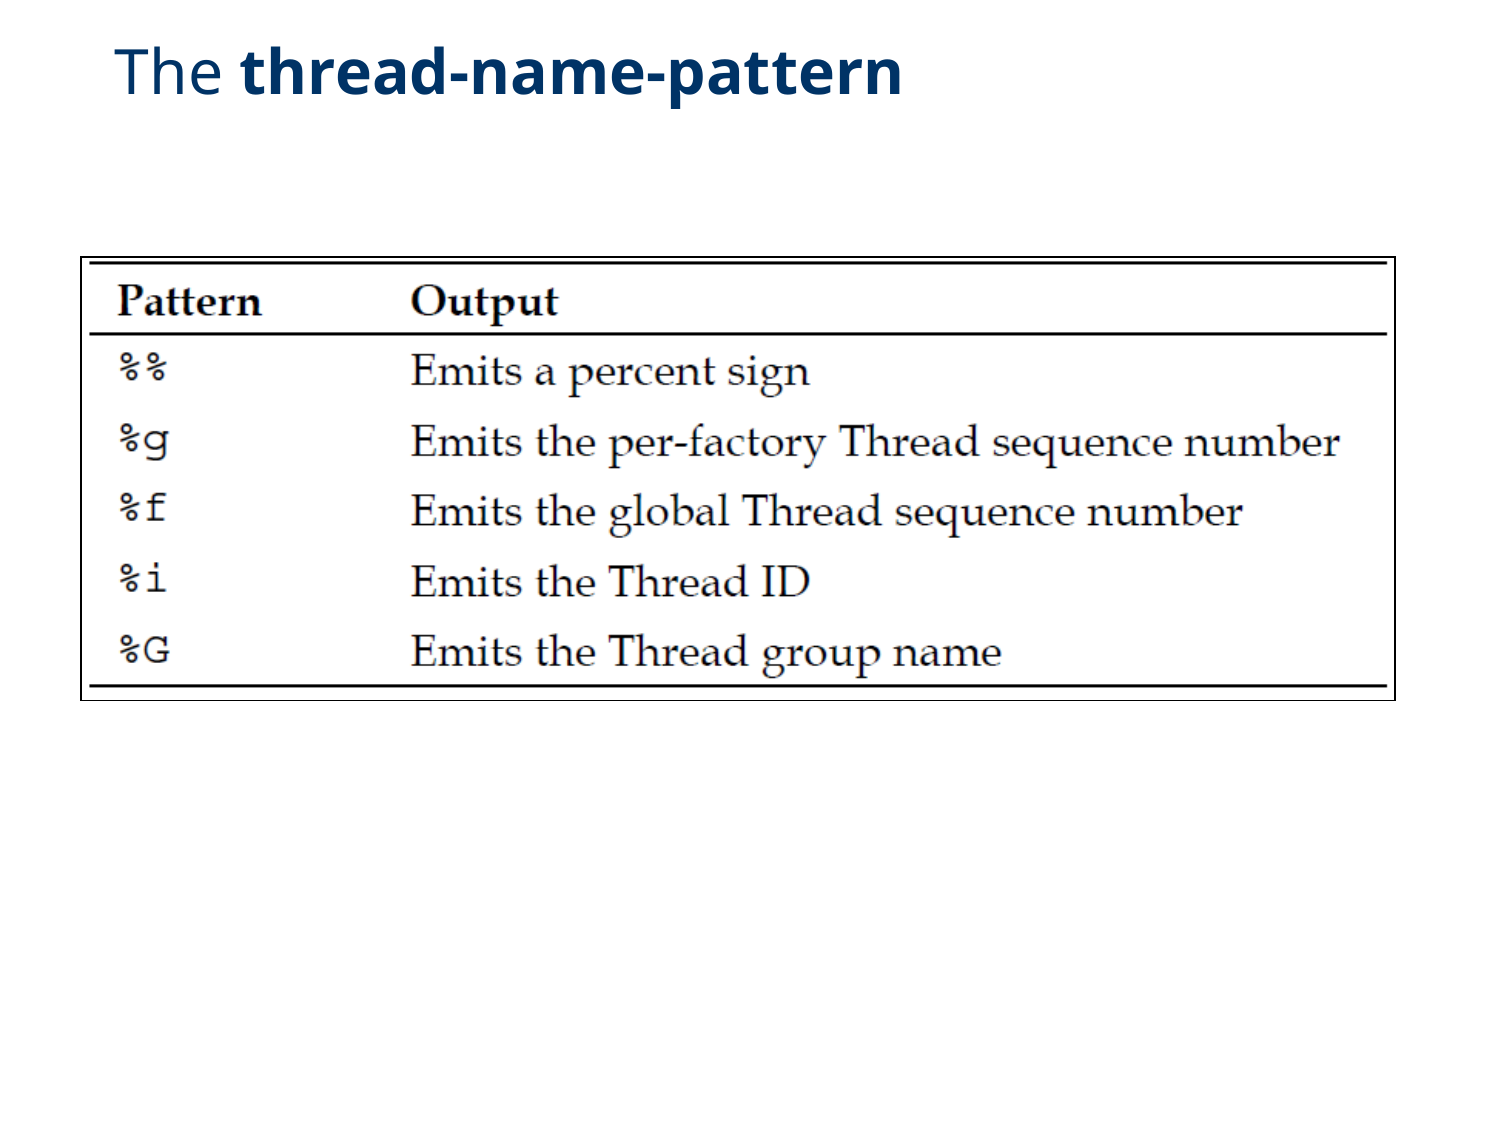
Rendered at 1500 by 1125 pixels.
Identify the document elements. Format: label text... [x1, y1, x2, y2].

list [81, 257, 1395, 701]
title The thread-name-pattern [99, 24, 1413, 175]
